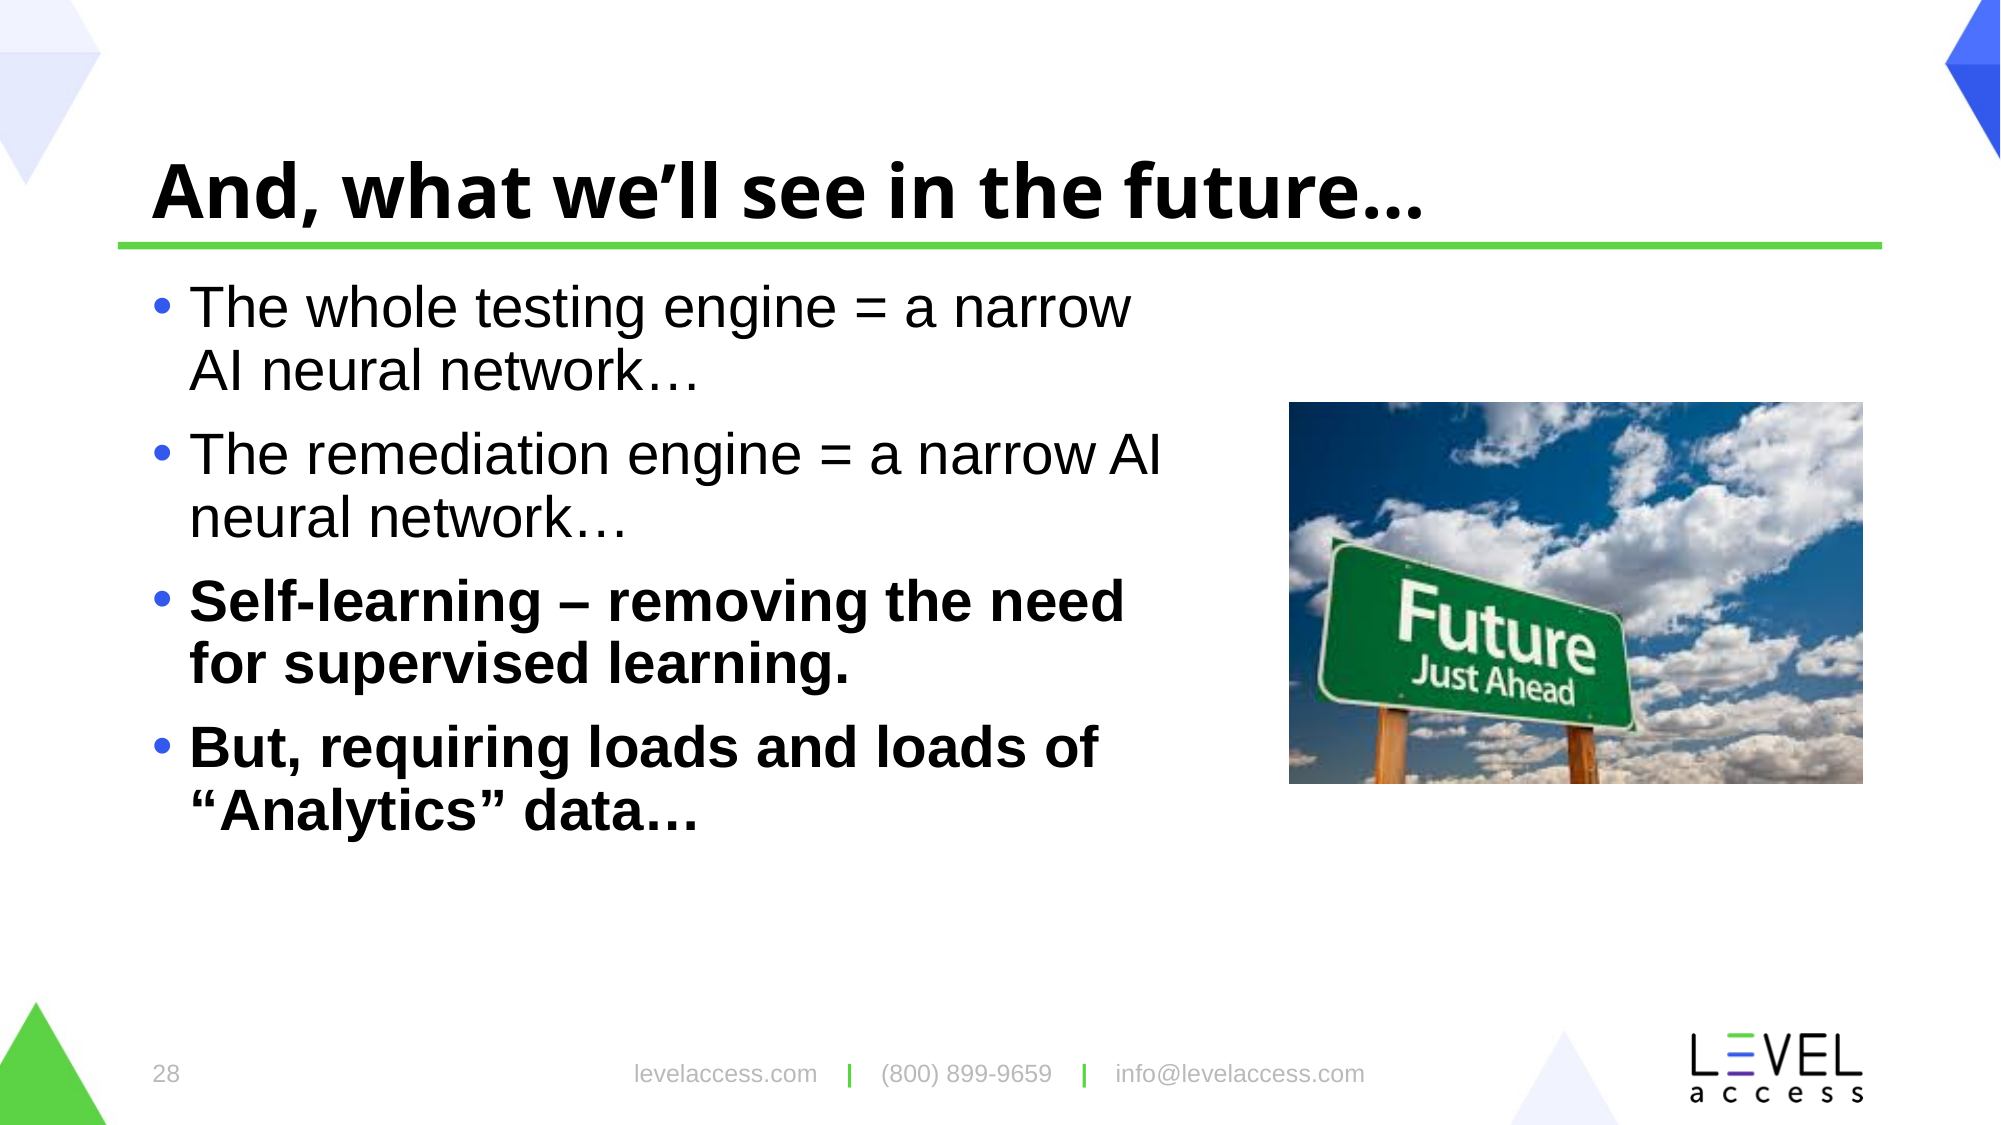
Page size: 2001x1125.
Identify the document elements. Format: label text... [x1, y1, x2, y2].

title And, what we’ll see in the future… [137, 75, 1863, 242]
list The whole testing engine = a narrow AI neural network… The remediation engine = a narrow AI neural network… Self-learning – removing the need for supervised learning. But, requiring loads and loads of “Analytics” data… [137, 269, 1216, 1014]
picture [0, 0, 2001, 1125]
slide_number 28 [137, 1042, 588, 1103]
footer levelaccess.com | (800) 899-9659 | info@levelaccess.com [613, 1042, 1386, 1103]
